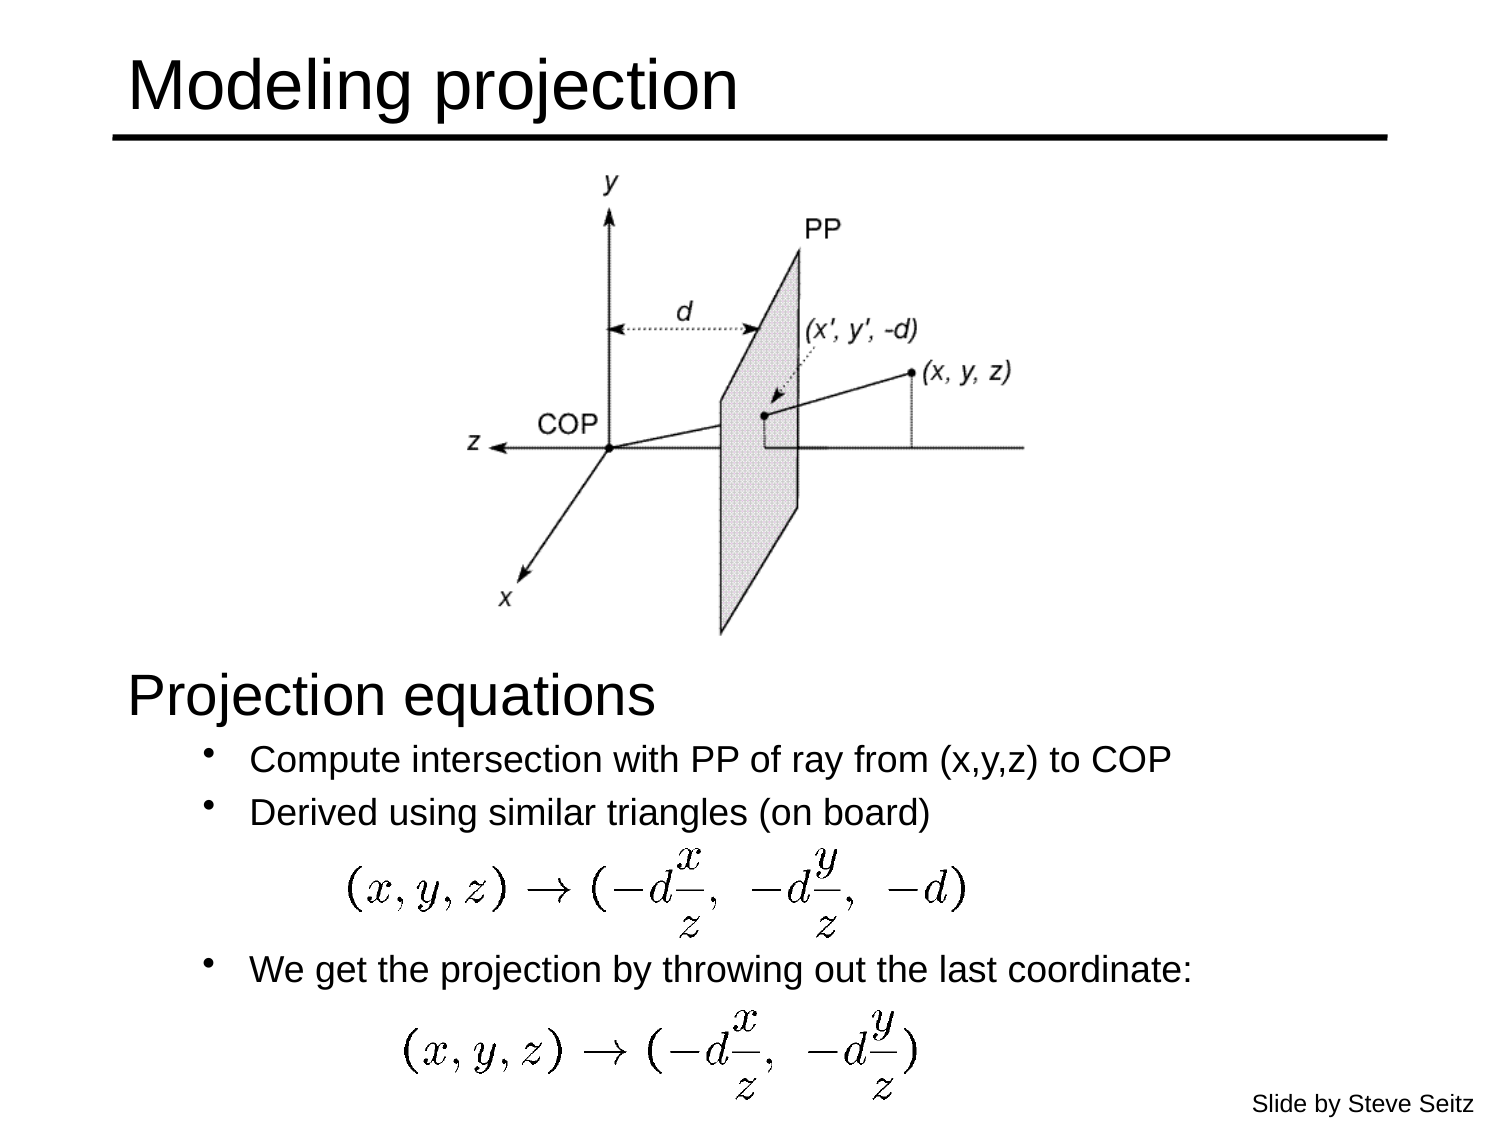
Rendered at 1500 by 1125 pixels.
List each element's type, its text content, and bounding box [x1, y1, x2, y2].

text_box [112, 937, 1388, 1101]
picture [466, 162, 1038, 640]
list Projection equations Compute intersection with PP of ray from (x,y,z) to COP Derived using similar triangles (on board) [112, 650, 1388, 850]
text_box Slide by Steve Seitz [1237, 1079, 1490, 1125]
title Modeling projection [112, 12, 1388, 150]
picture [346, 847, 968, 937]
